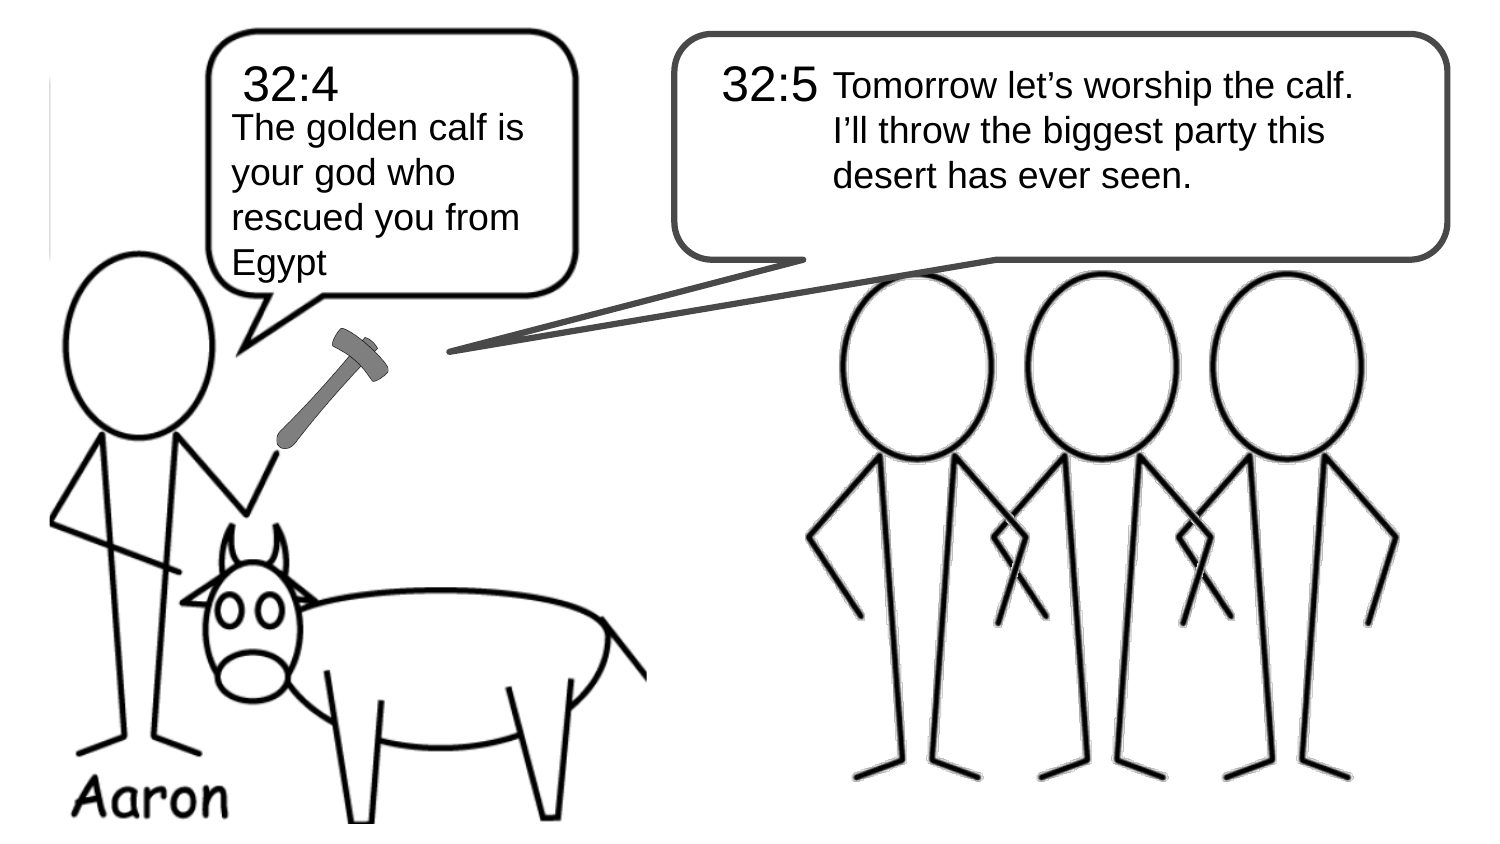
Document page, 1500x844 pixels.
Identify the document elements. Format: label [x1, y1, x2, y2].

picture [49, 20, 1451, 824]
